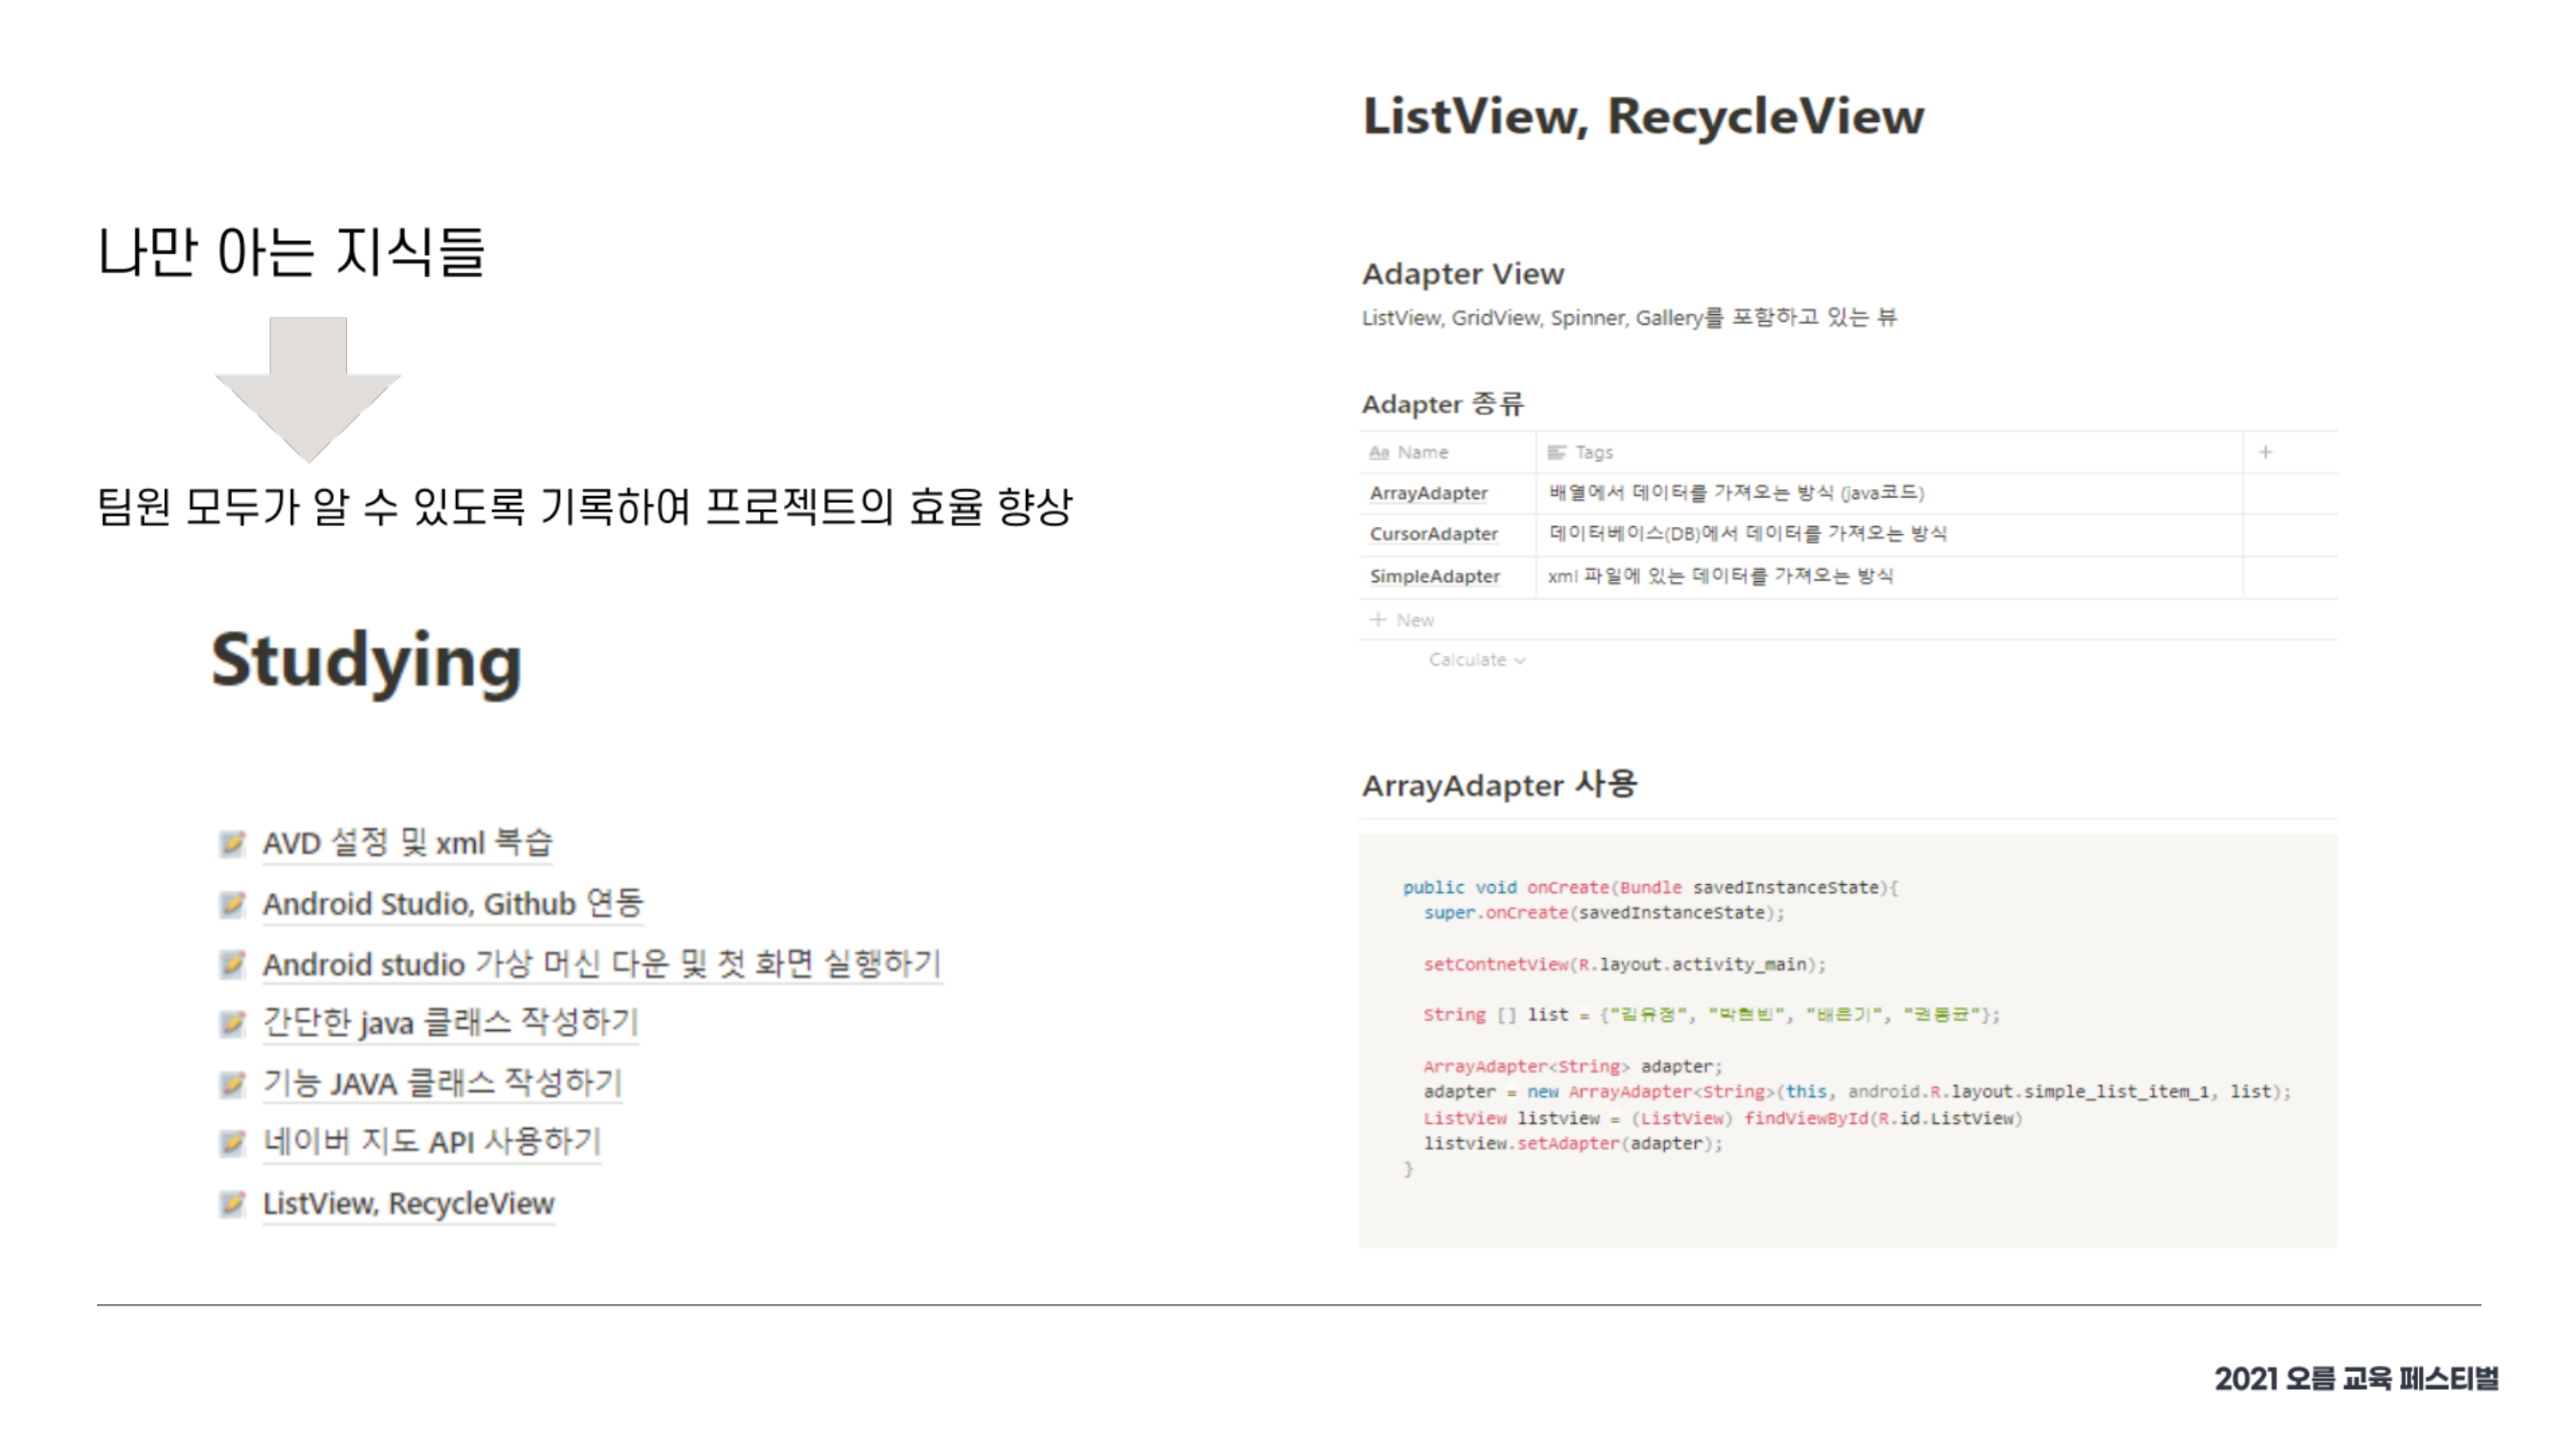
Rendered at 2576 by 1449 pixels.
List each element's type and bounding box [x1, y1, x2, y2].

text_box [96, 1303, 2482, 1308]
text_box [207, 301, 410, 472]
picture [90, 473, 1093, 555]
text_box [1311, 85, 2404, 1252]
text_box [96, 625, 1063, 1252]
picture [1686, 1358, 2513, 1413]
picture [88, 205, 513, 418]
